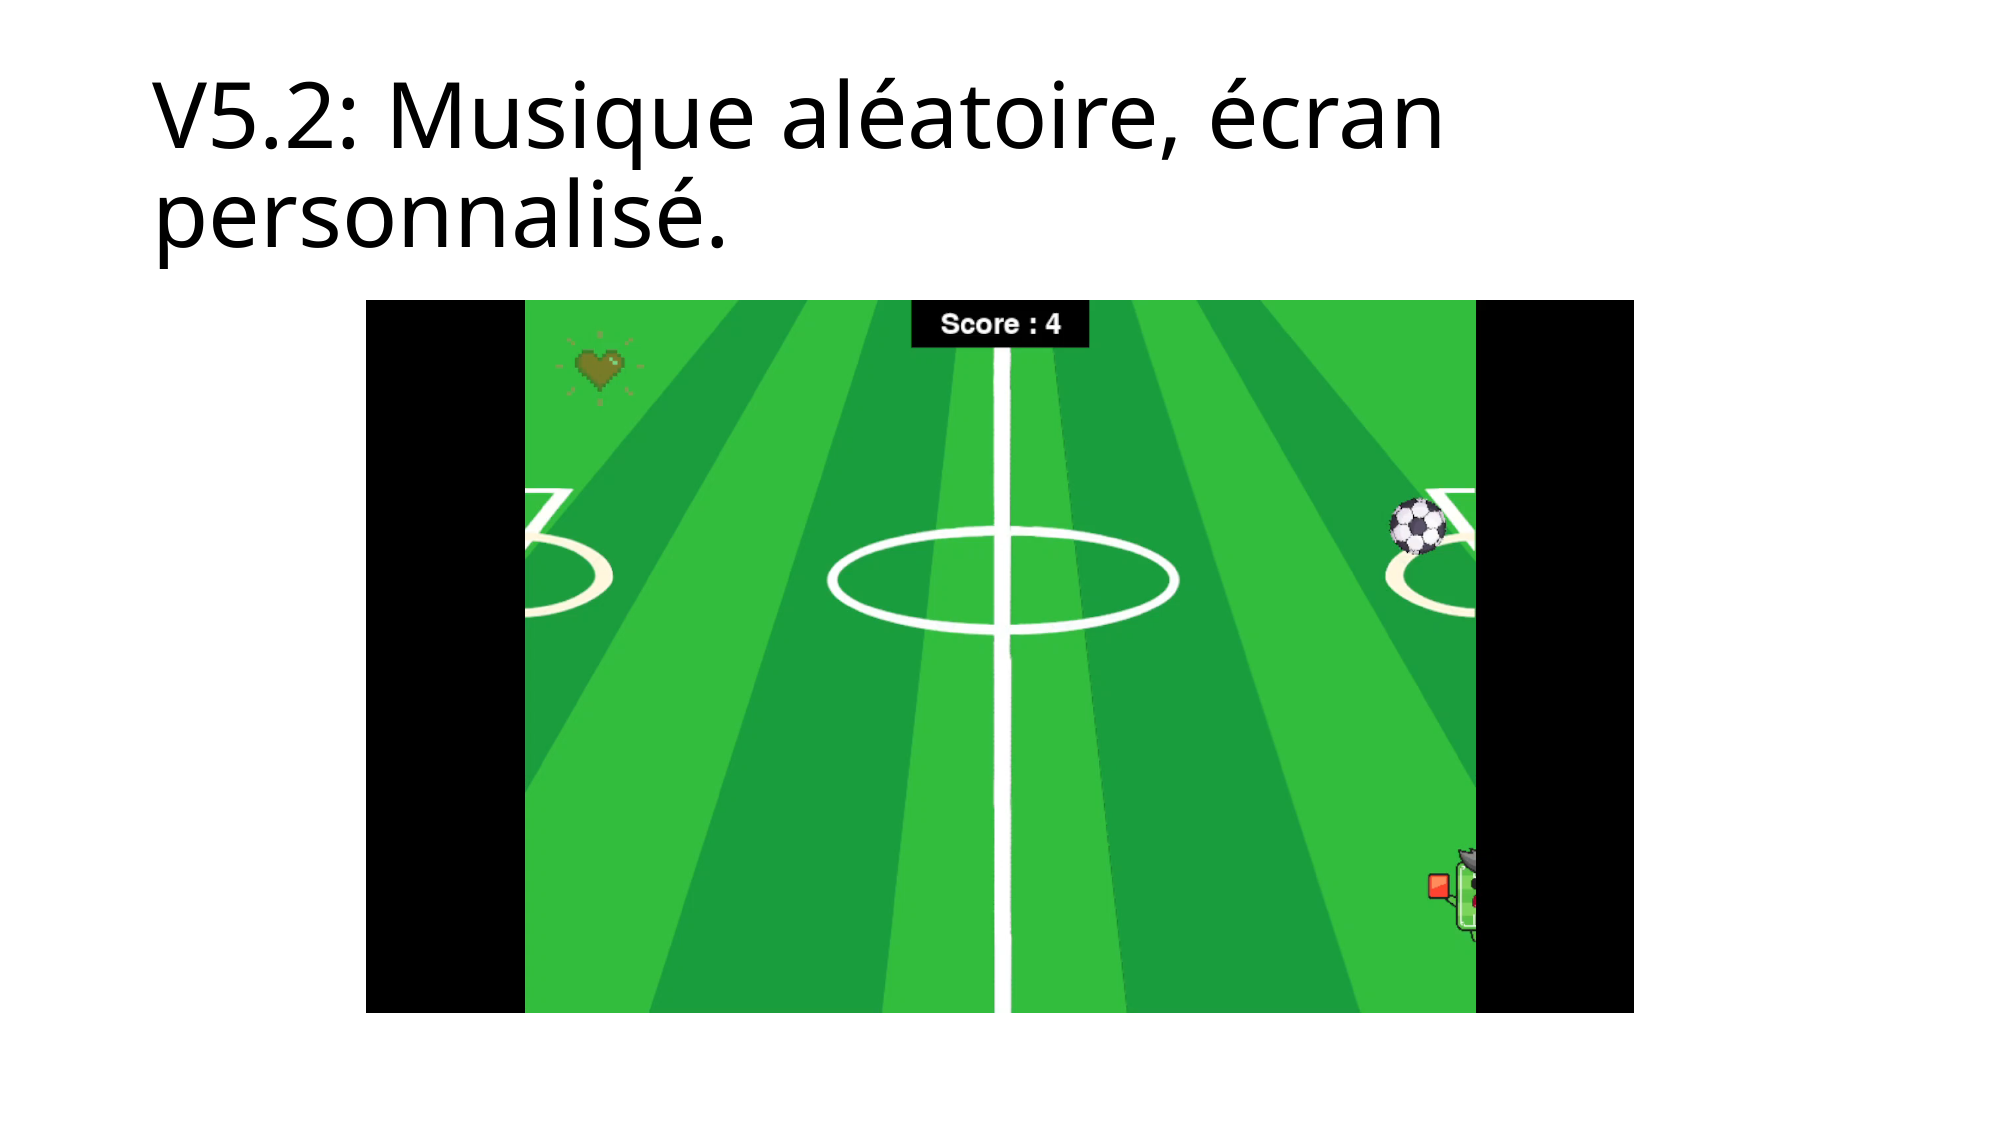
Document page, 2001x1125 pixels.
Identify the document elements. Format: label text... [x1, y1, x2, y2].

title V5.2: Musique aléatoire, écran personnalisé. [137, 59, 1863, 278]
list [365, 299, 1635, 1014]
